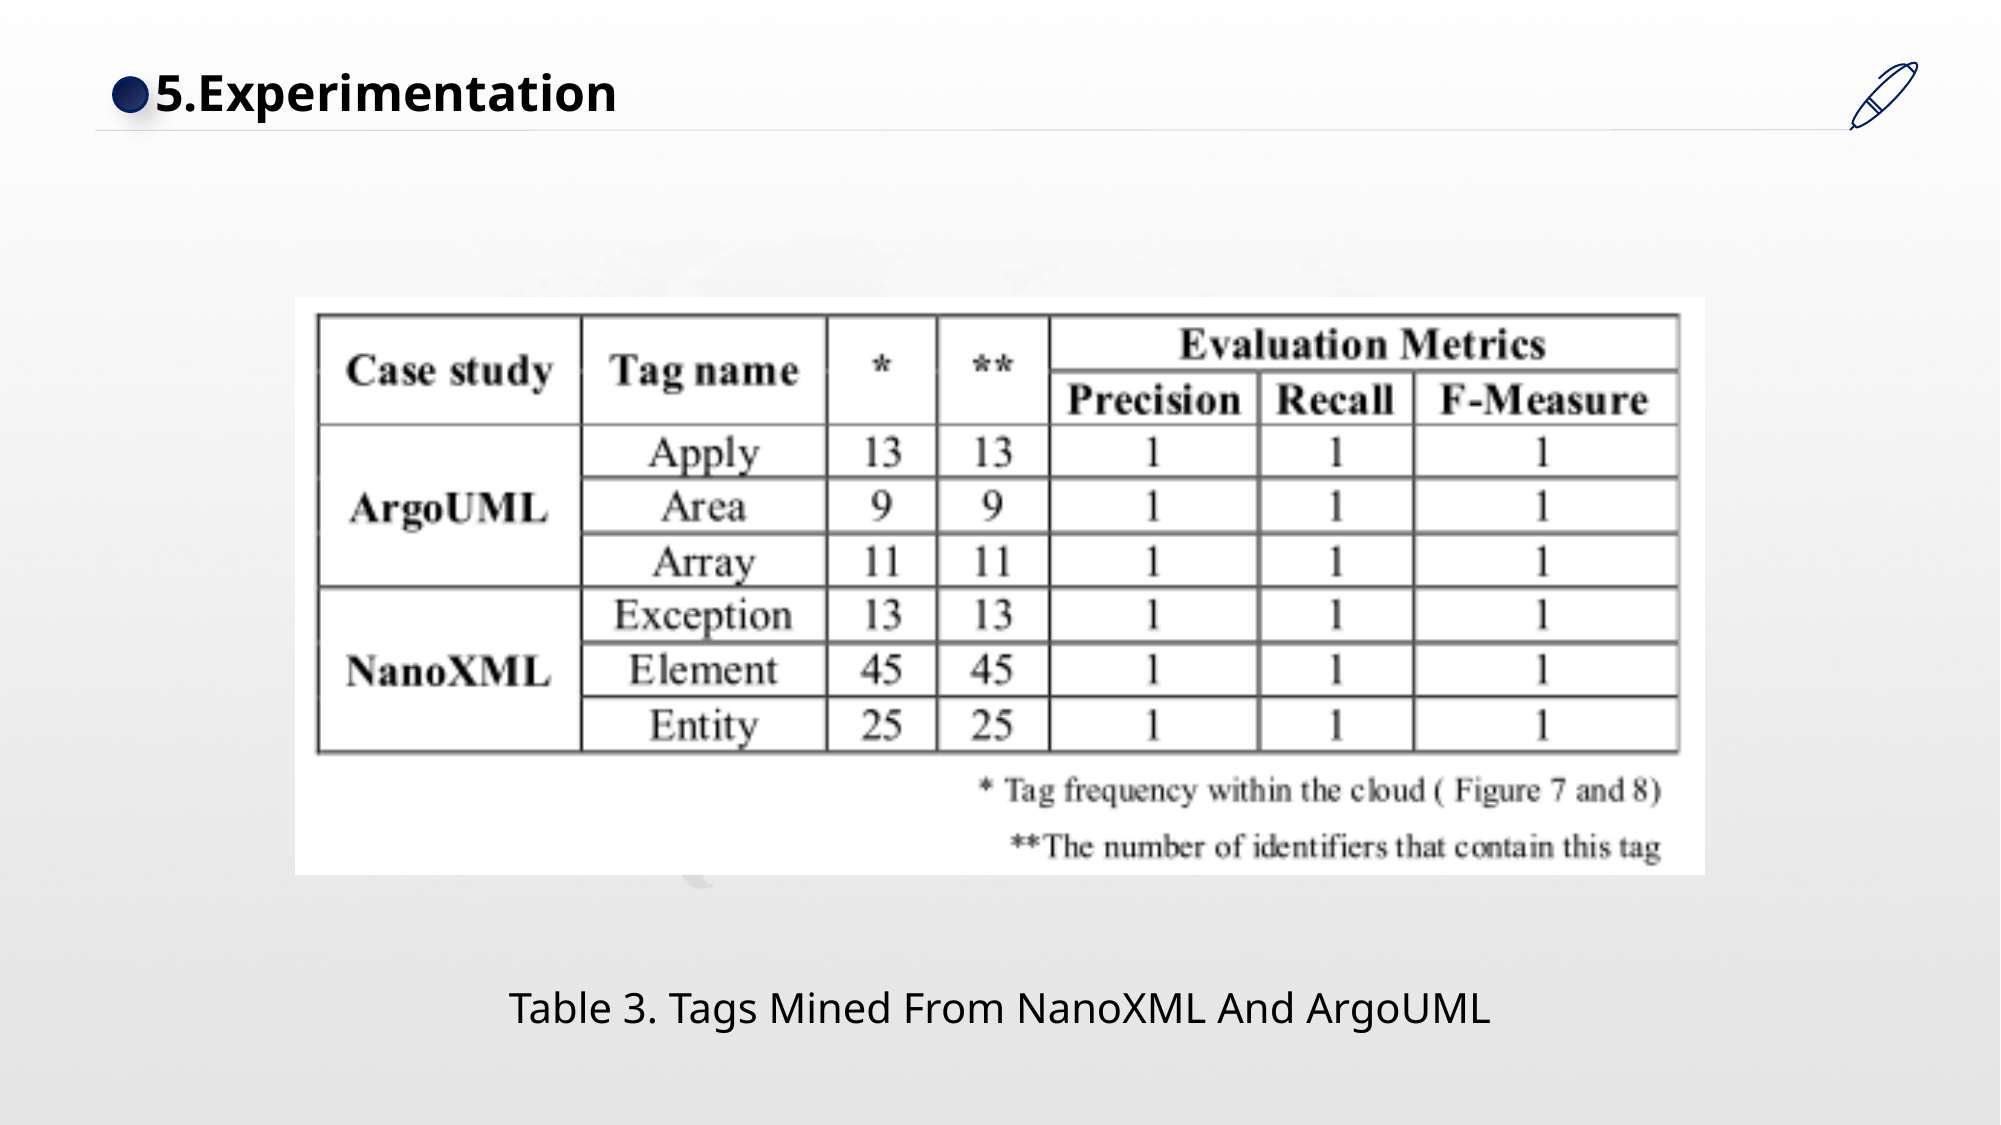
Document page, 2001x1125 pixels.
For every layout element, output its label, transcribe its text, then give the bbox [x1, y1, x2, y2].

text_box Table 3. Tags Mined From NanoXML And ArgoUML [0, 974, 2000, 1040]
text_box [1851, 62, 1918, 130]
picture [0, 0, 2001, 1125]
text_box [112, 76, 149, 113]
text_box 5.Experimentation [127, 54, 646, 129]
